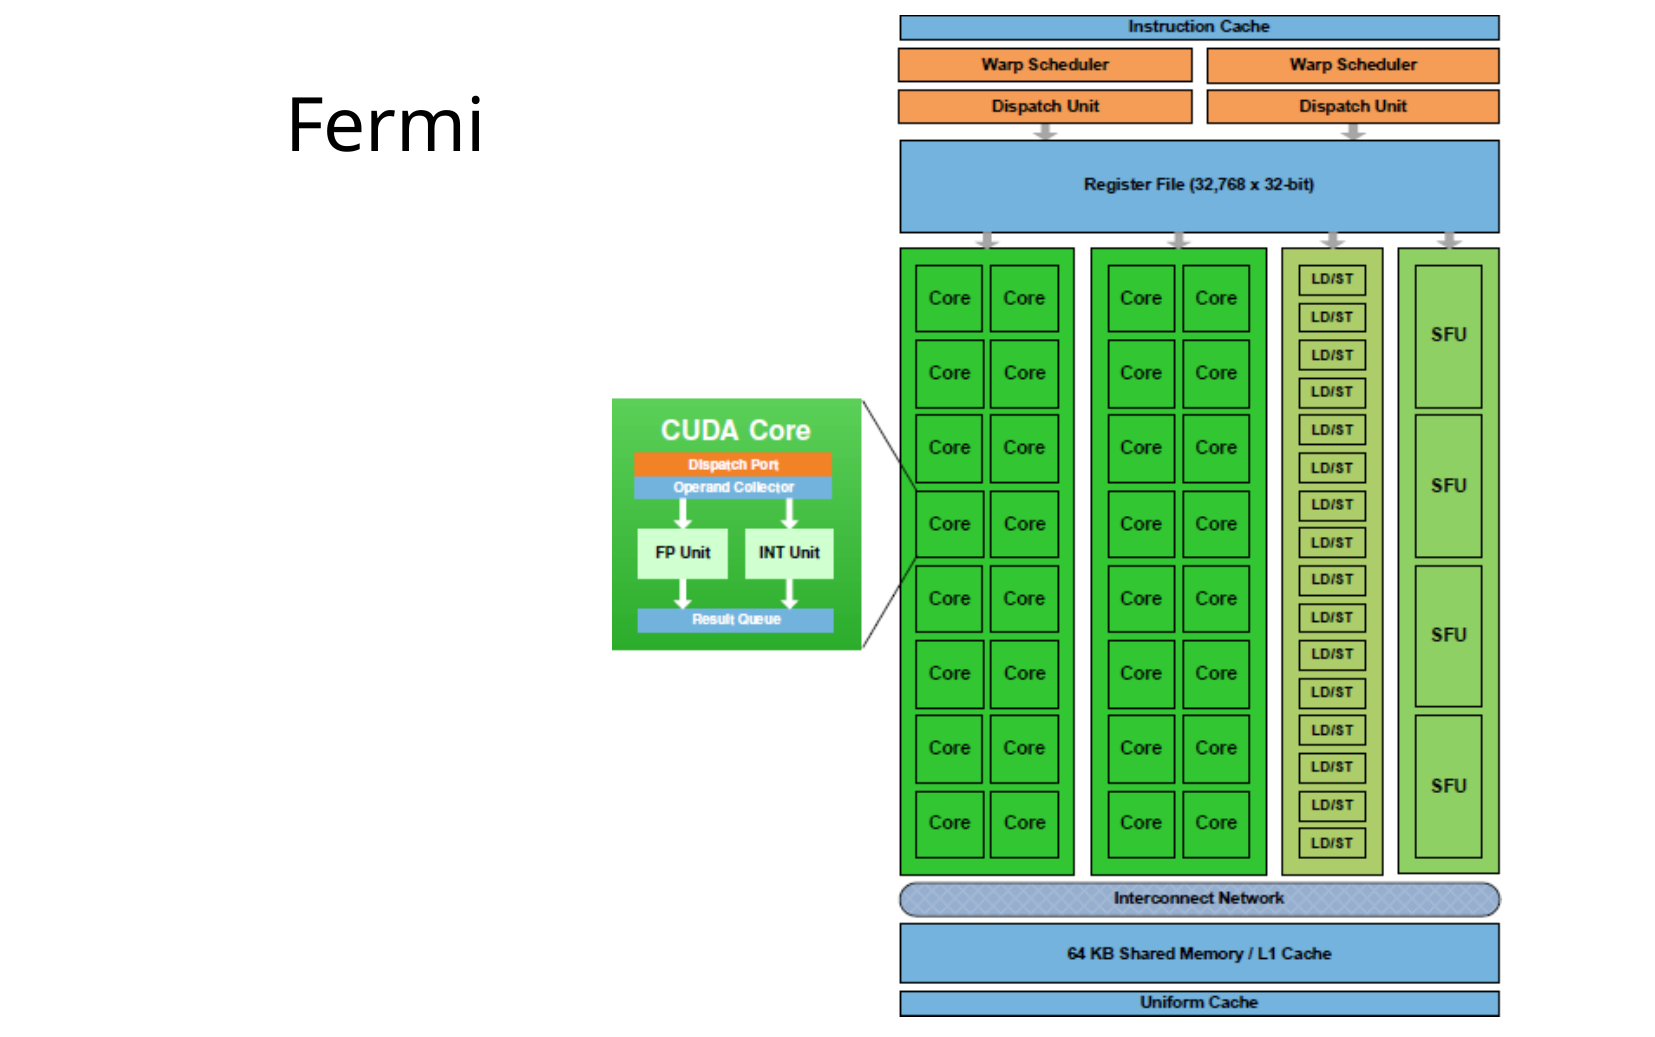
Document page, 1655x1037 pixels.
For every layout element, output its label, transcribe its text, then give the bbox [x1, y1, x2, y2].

title Fermi [282, 74, 528, 250]
picture [612, 15, 1502, 1017]
